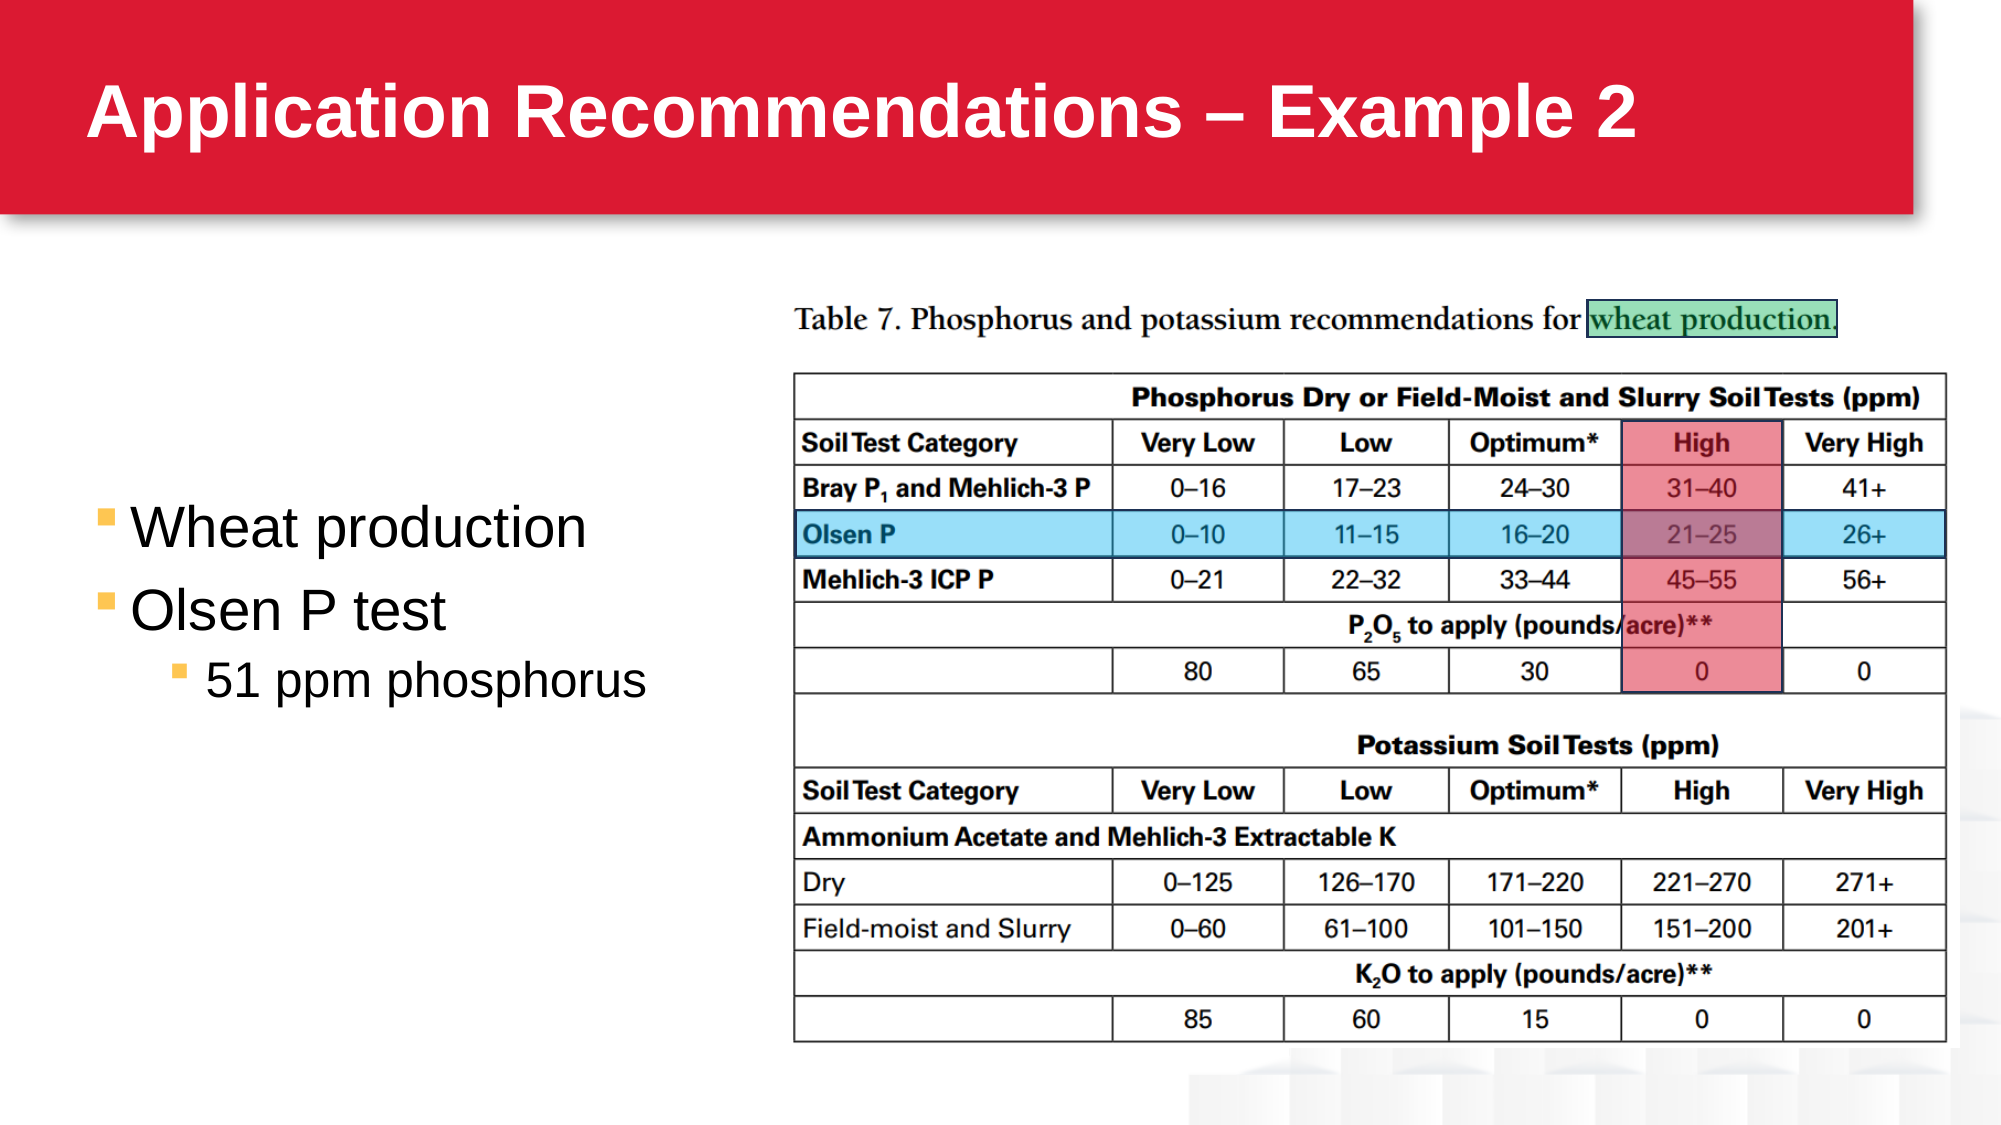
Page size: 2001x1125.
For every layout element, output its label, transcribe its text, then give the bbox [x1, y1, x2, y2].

title Application Recommendations – Example 2 [85, 19, 1853, 214]
list Wheat production Olsen P test 51 ppm phosphorus [93, 496, 778, 781]
picture [778, 296, 1960, 1048]
